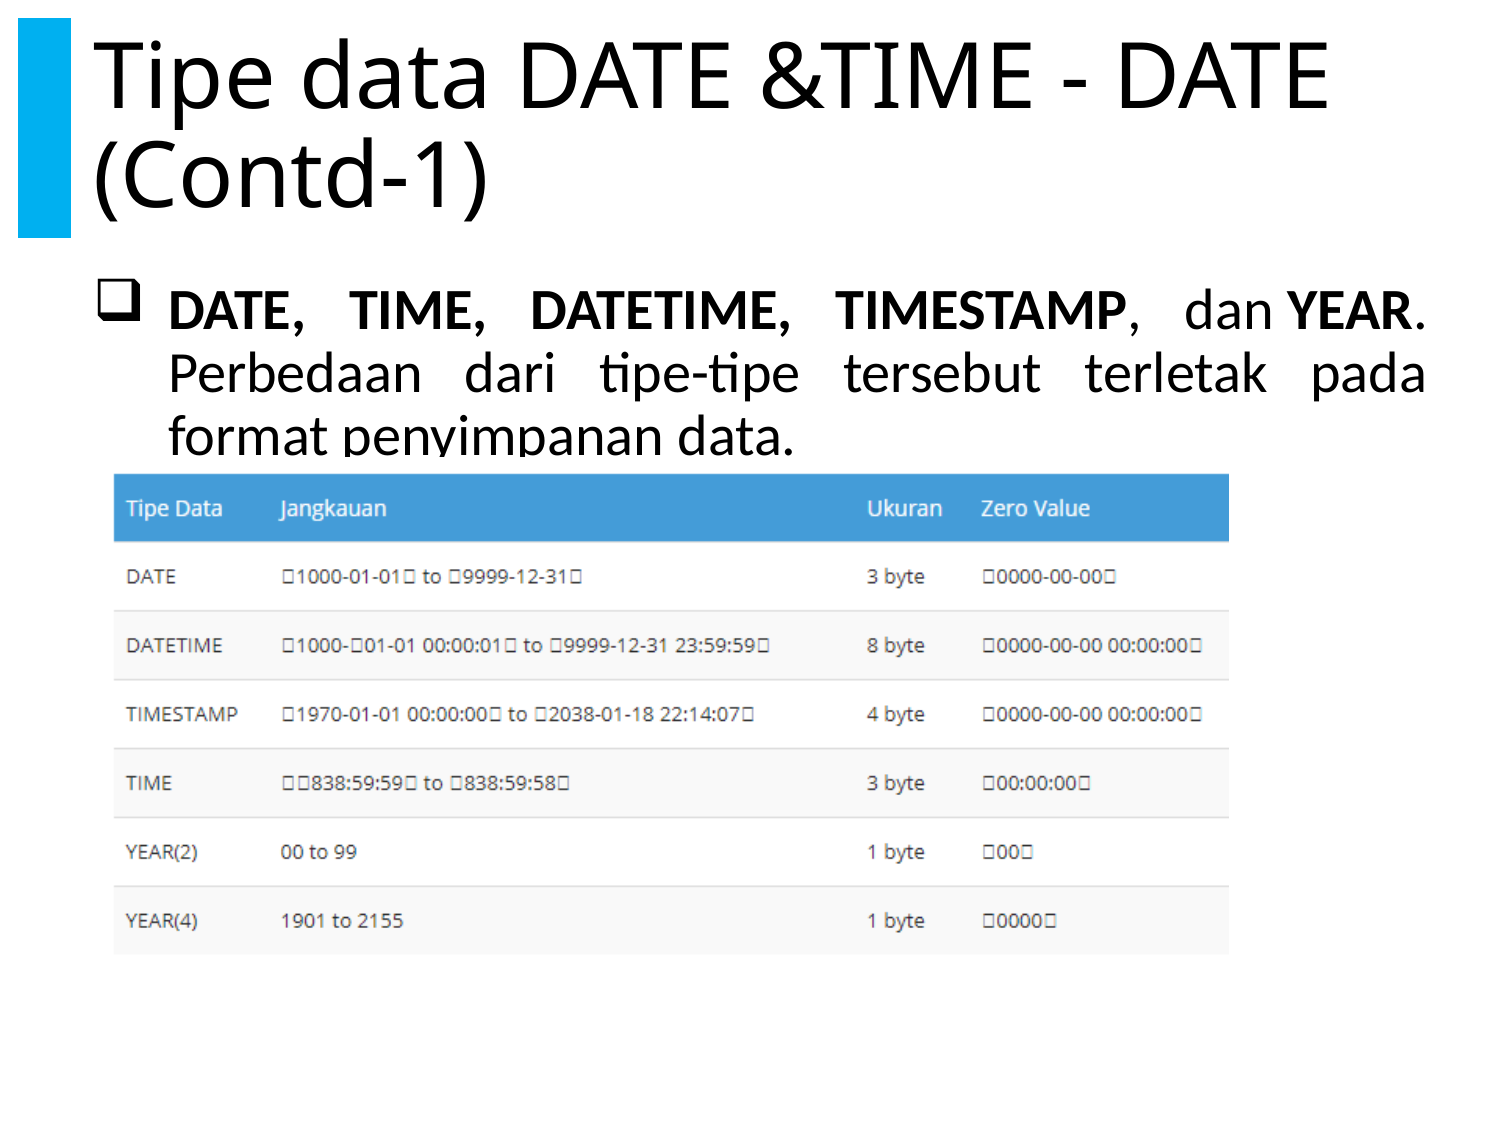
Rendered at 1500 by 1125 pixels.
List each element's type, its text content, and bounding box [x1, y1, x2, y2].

title Tipe data DATE &TIME - DATE (Contd-1) [78, 19, 1443, 237]
picture [108, 457, 1229, 964]
list DATE, TIME, DATETIME, TIMESTAMP, dan YEAR. Perbedaan dari tipe-tipe tersebut terletak pada format penyimpanan data. [78, 272, 1443, 1070]
